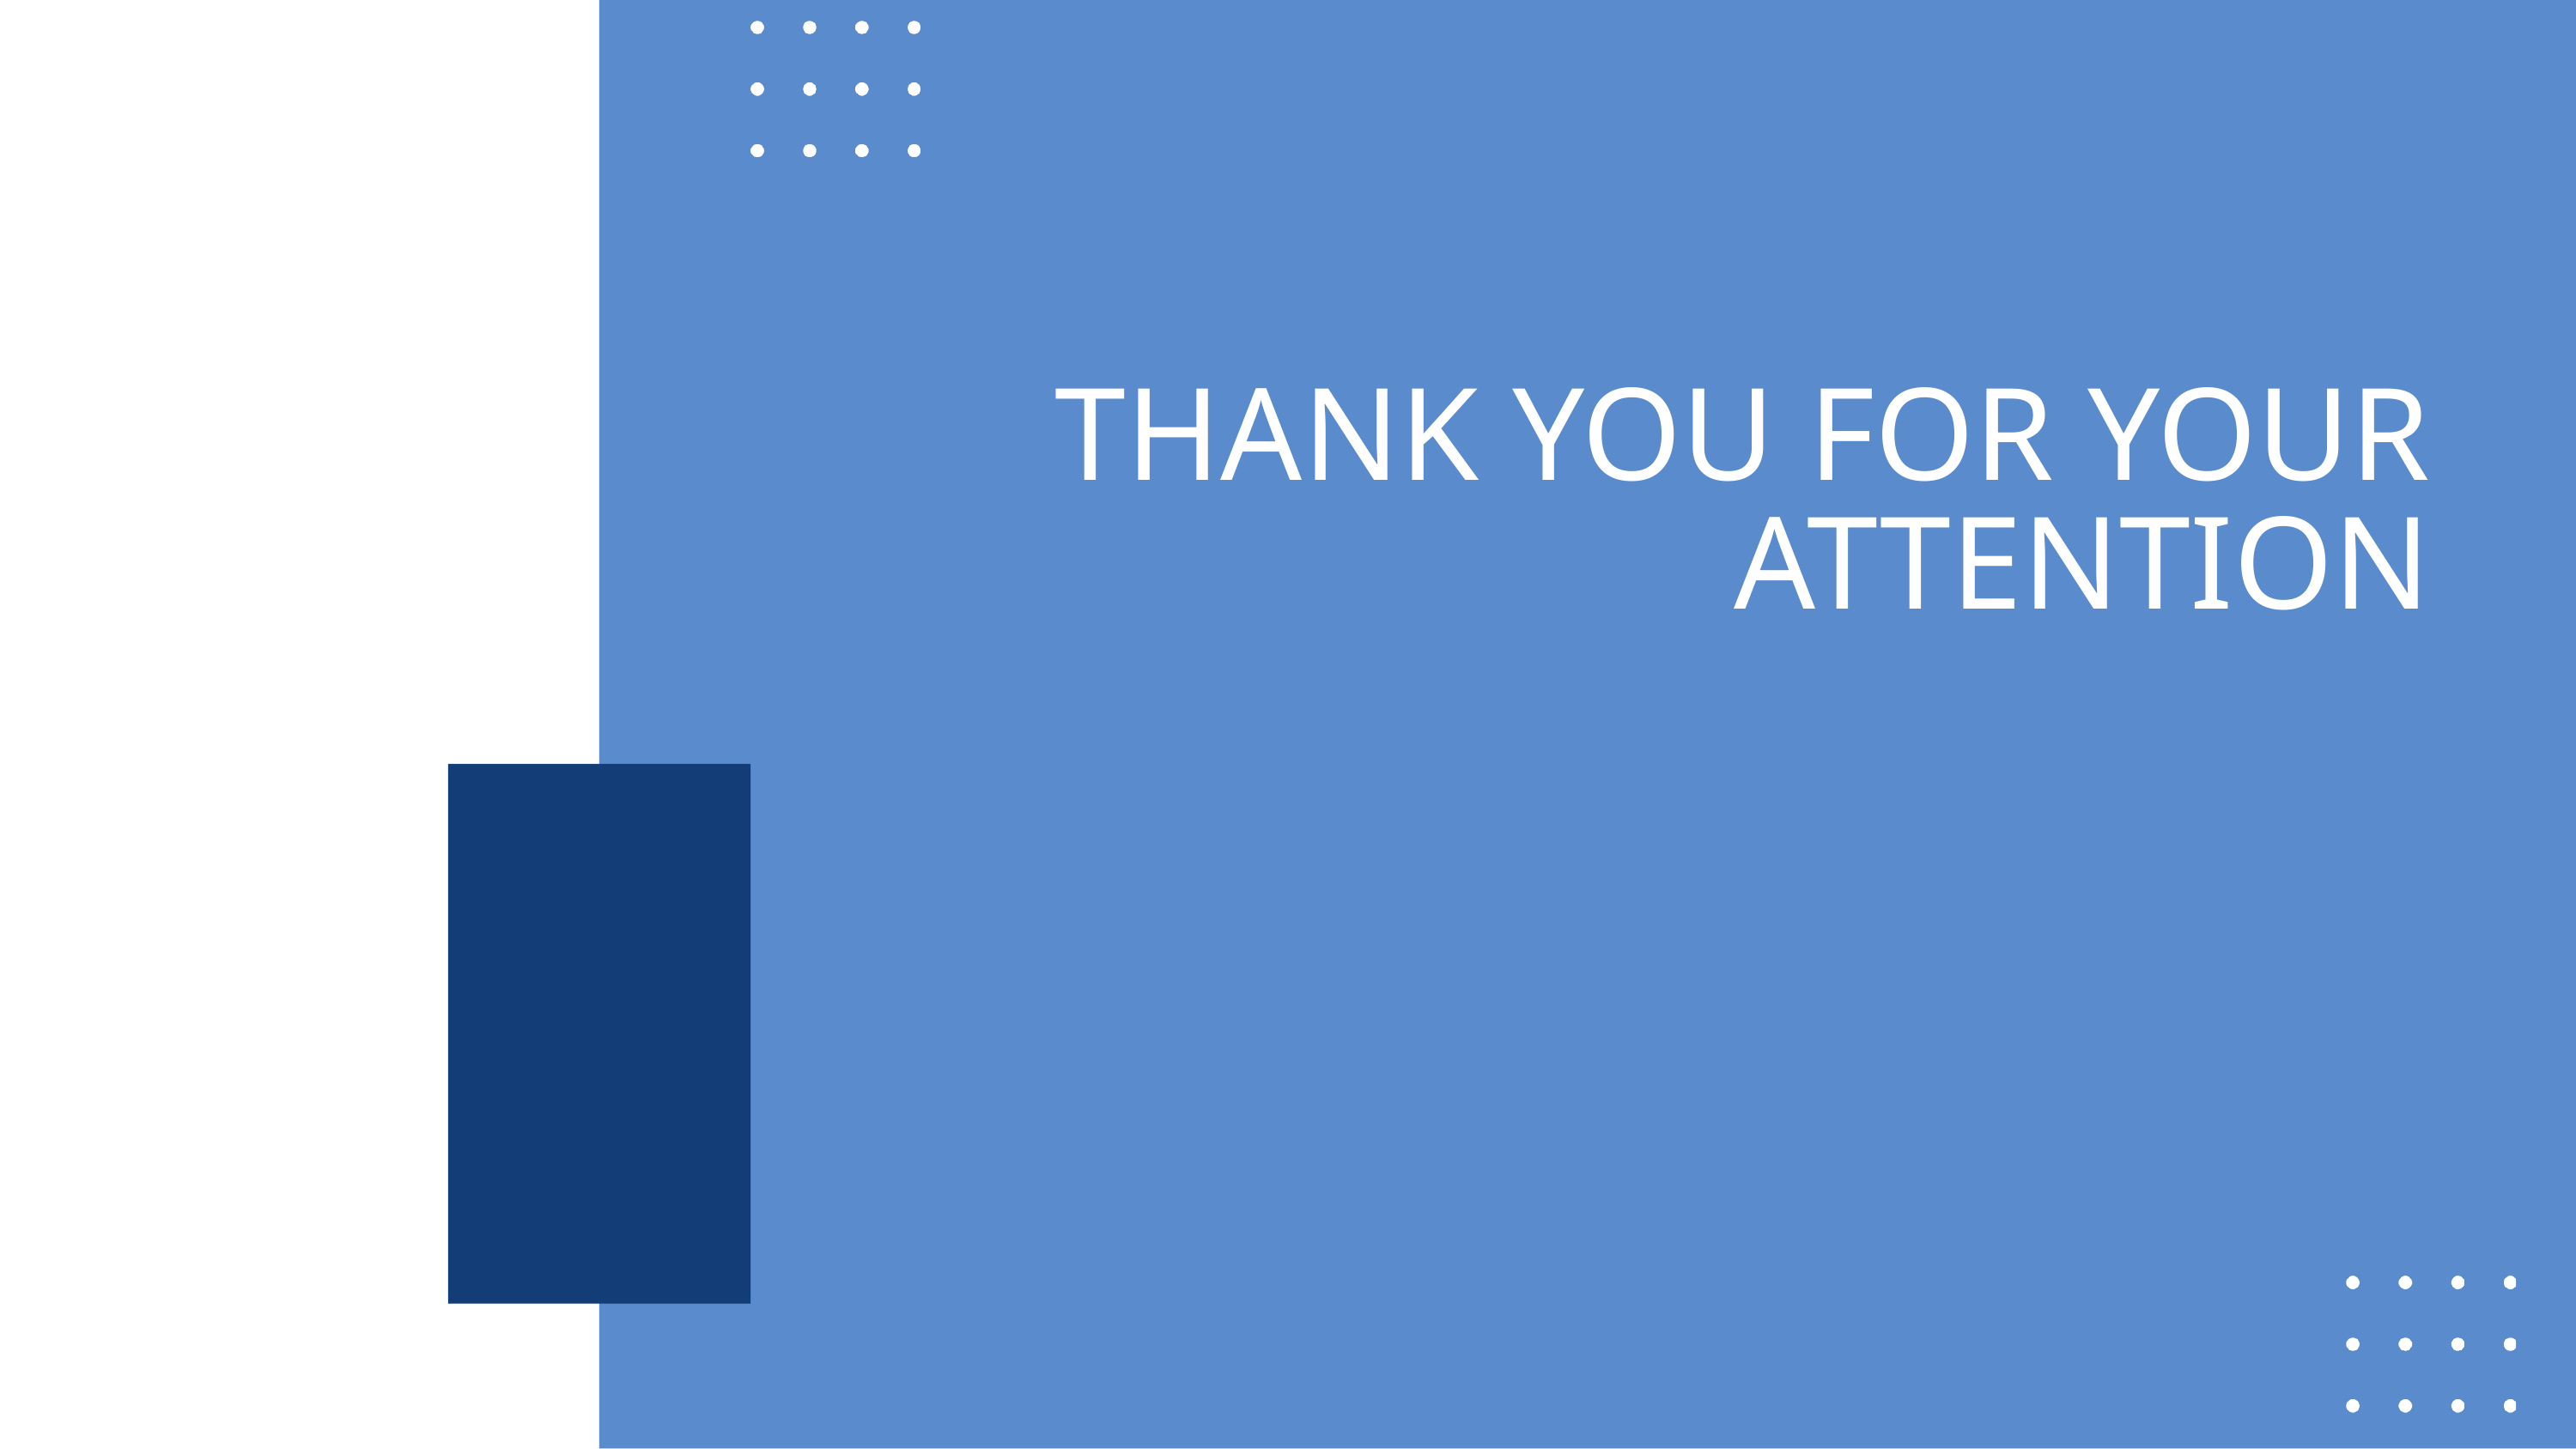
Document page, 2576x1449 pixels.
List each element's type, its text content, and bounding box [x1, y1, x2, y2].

text_box [598, 0, 2576, 1449]
text_box [447, 763, 751, 1304]
text_box THANK YOU FOR YOUR ATTENTION [897, 376, 2432, 635]
text_box [2346, 1276, 2517, 1449]
text_box [750, 0, 920, 157]
